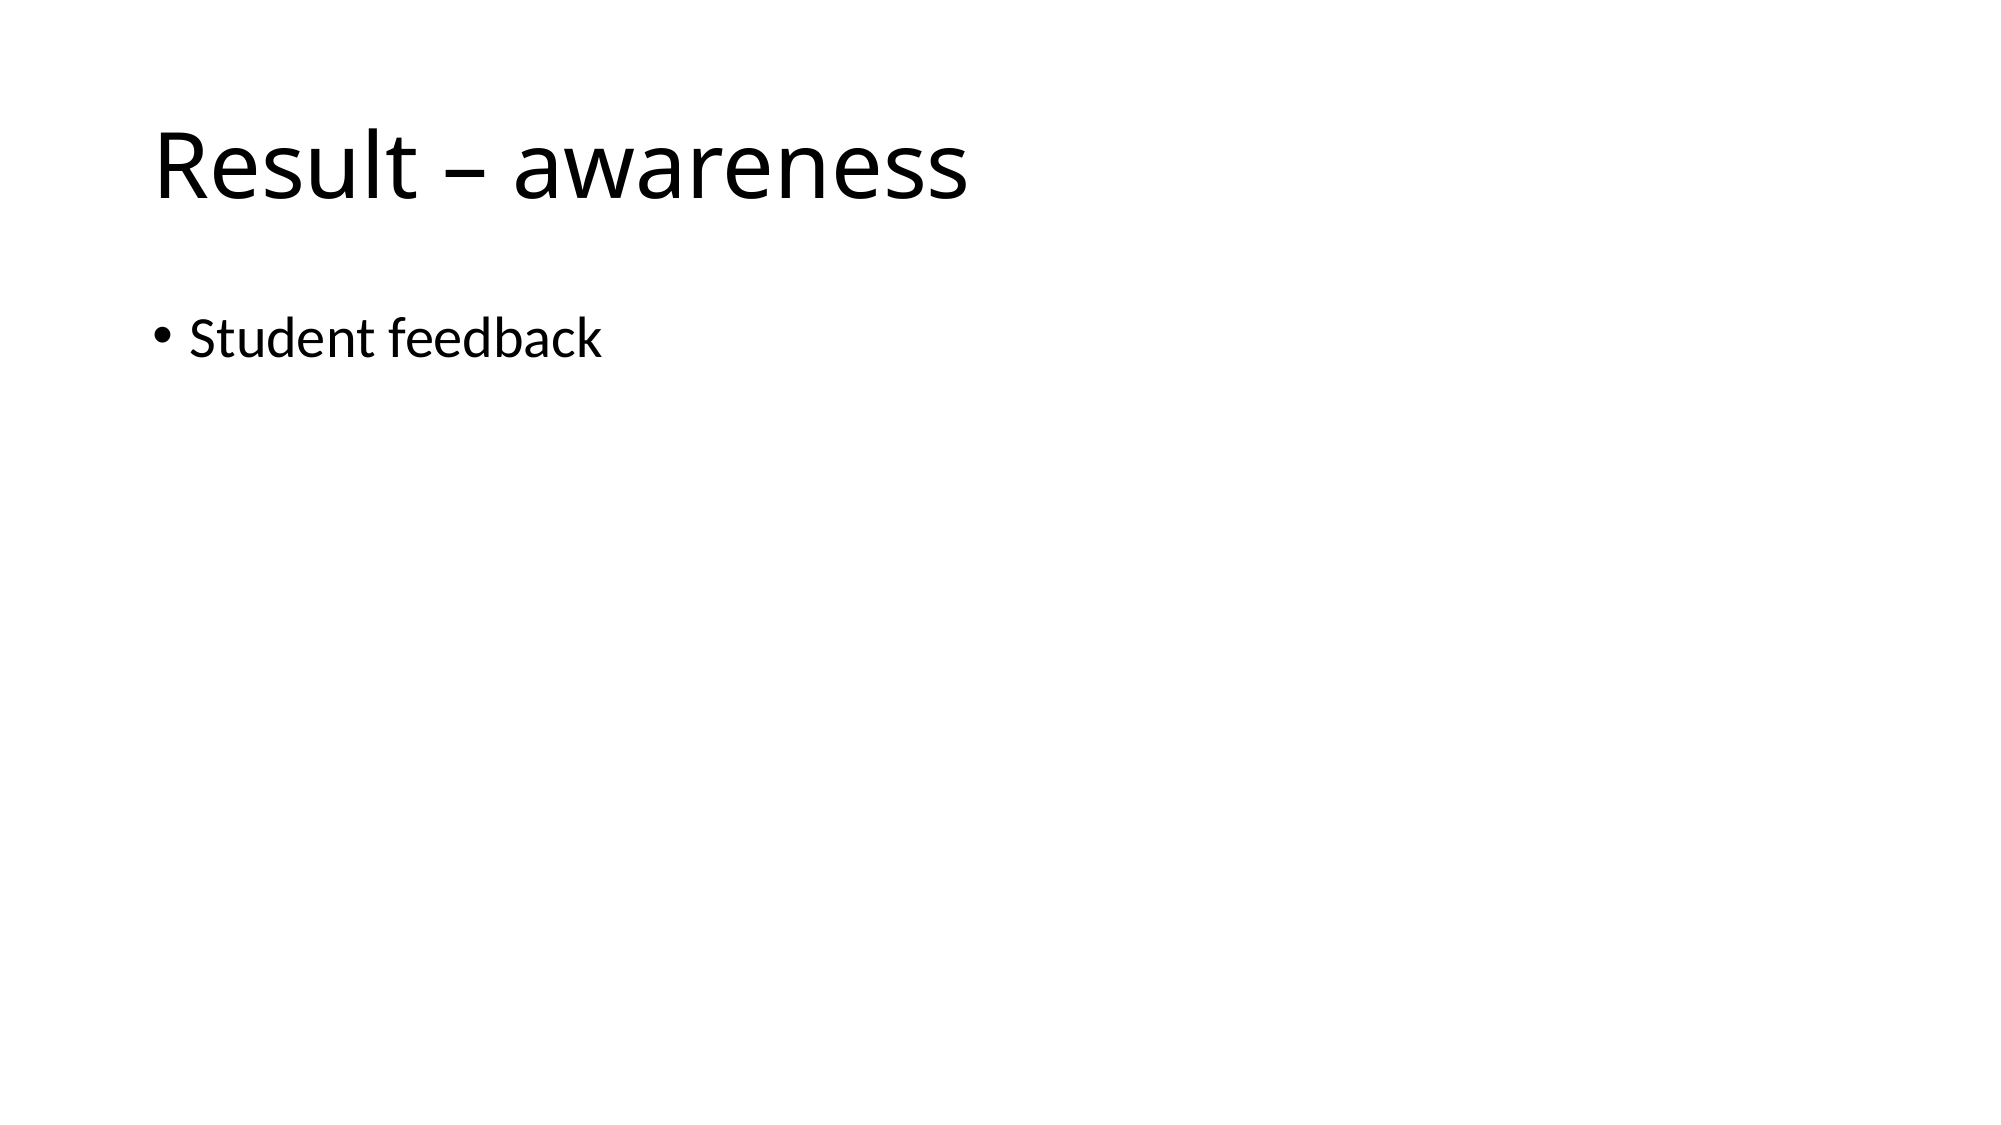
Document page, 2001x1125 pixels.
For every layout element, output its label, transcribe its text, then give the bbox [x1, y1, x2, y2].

title Result – awareness [137, 59, 1863, 278]
list Student feedback [137, 299, 1863, 1014]
